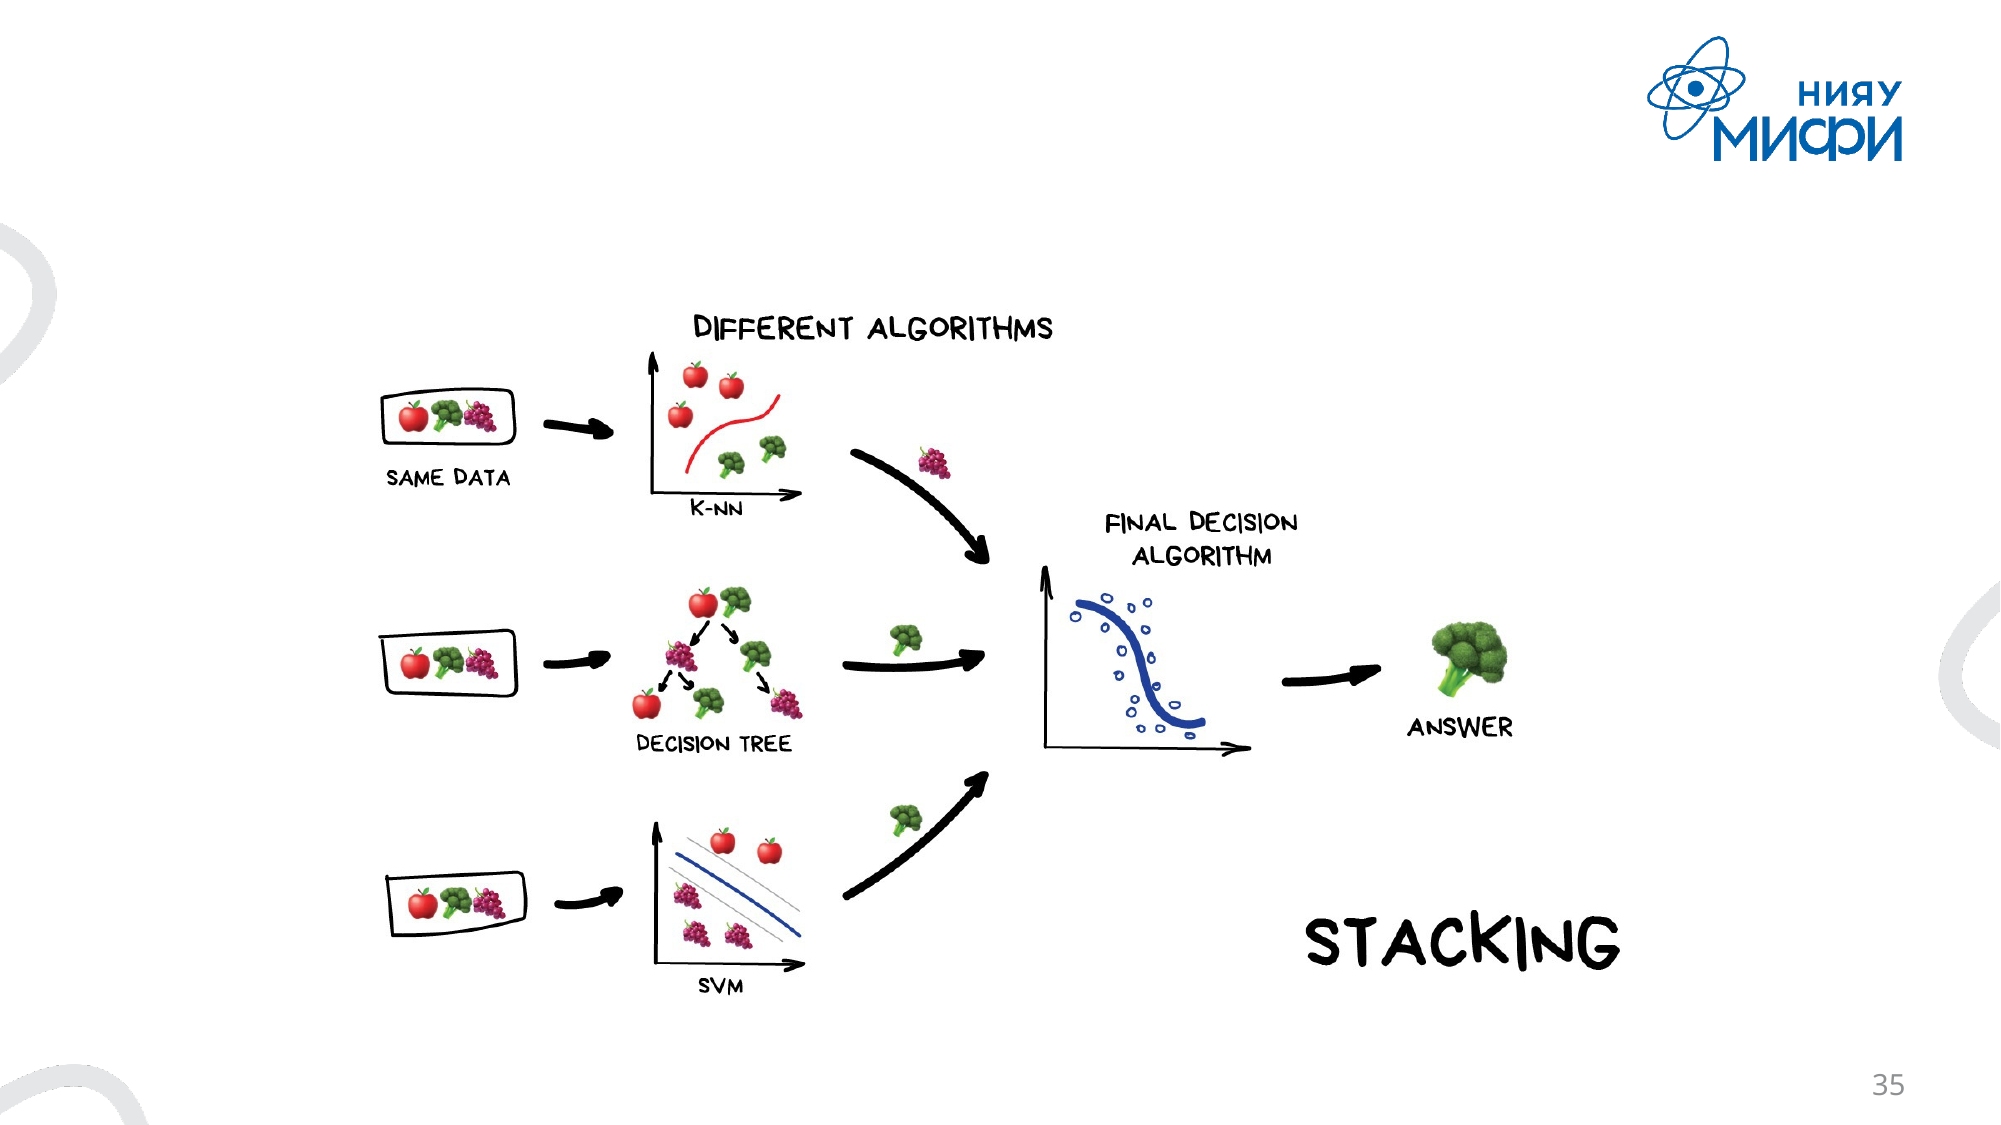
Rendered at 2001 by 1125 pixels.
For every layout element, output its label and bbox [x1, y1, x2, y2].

picture [0, 1032, 162, 1125]
picture [0, 208, 122, 456]
picture [1919, 554, 2001, 767]
picture [1637, 27, 1910, 173]
picture [378, 309, 1622, 998]
